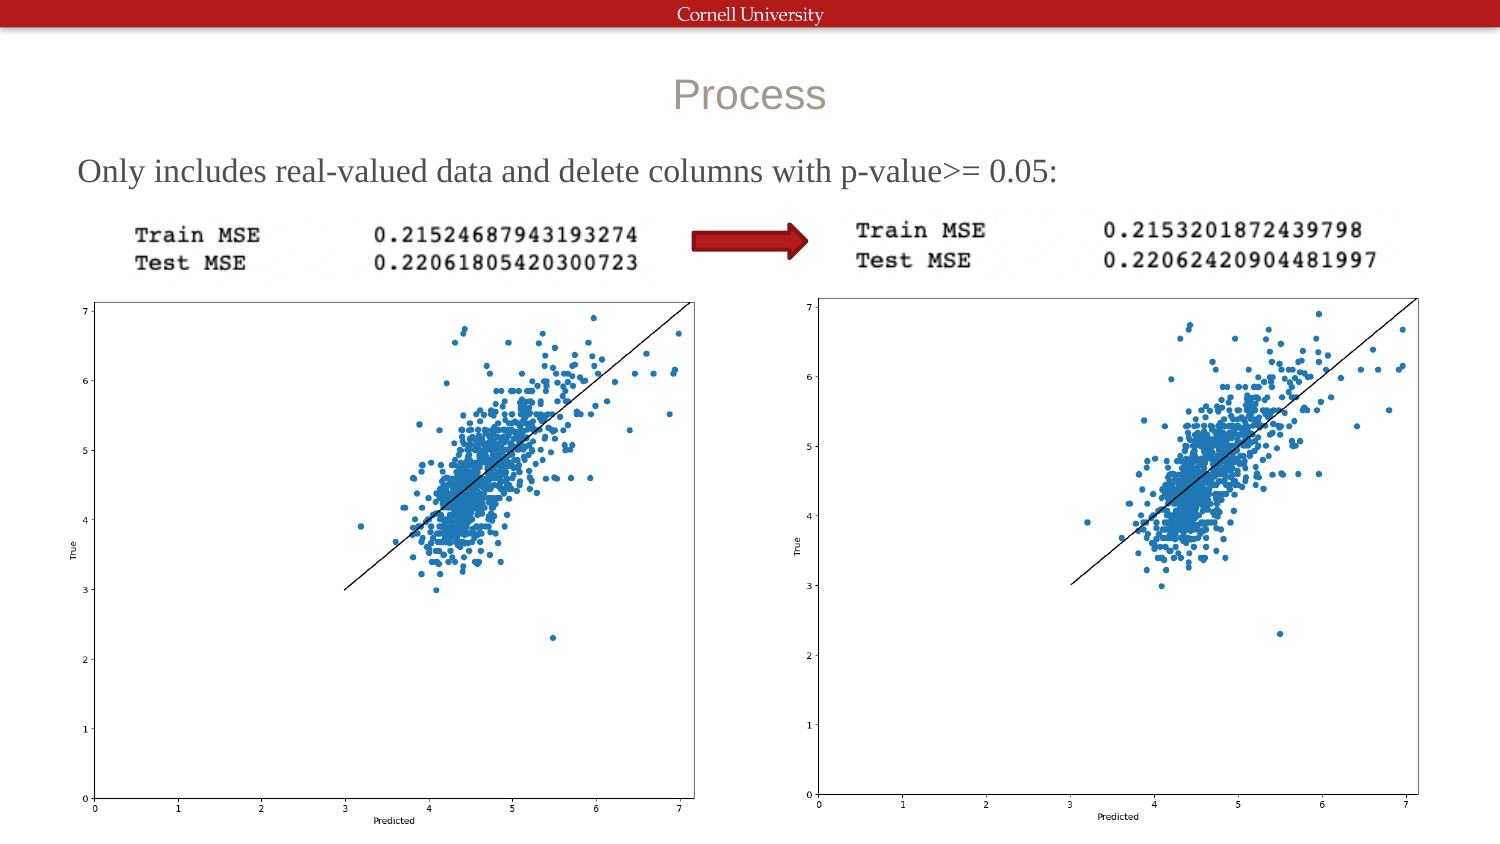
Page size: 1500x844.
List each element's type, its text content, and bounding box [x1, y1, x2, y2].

picture [787, 291, 1425, 829]
picture [63, 295, 701, 833]
list Only includes real-valued data and delete columns with p-value>= 0.05: [62, 125, 1138, 214]
picture [673, 0, 825, 43]
picture [124, 216, 660, 287]
title Process [137, 59, 1363, 126]
text_box [691, 222, 809, 261]
picture [840, 206, 1405, 285]
